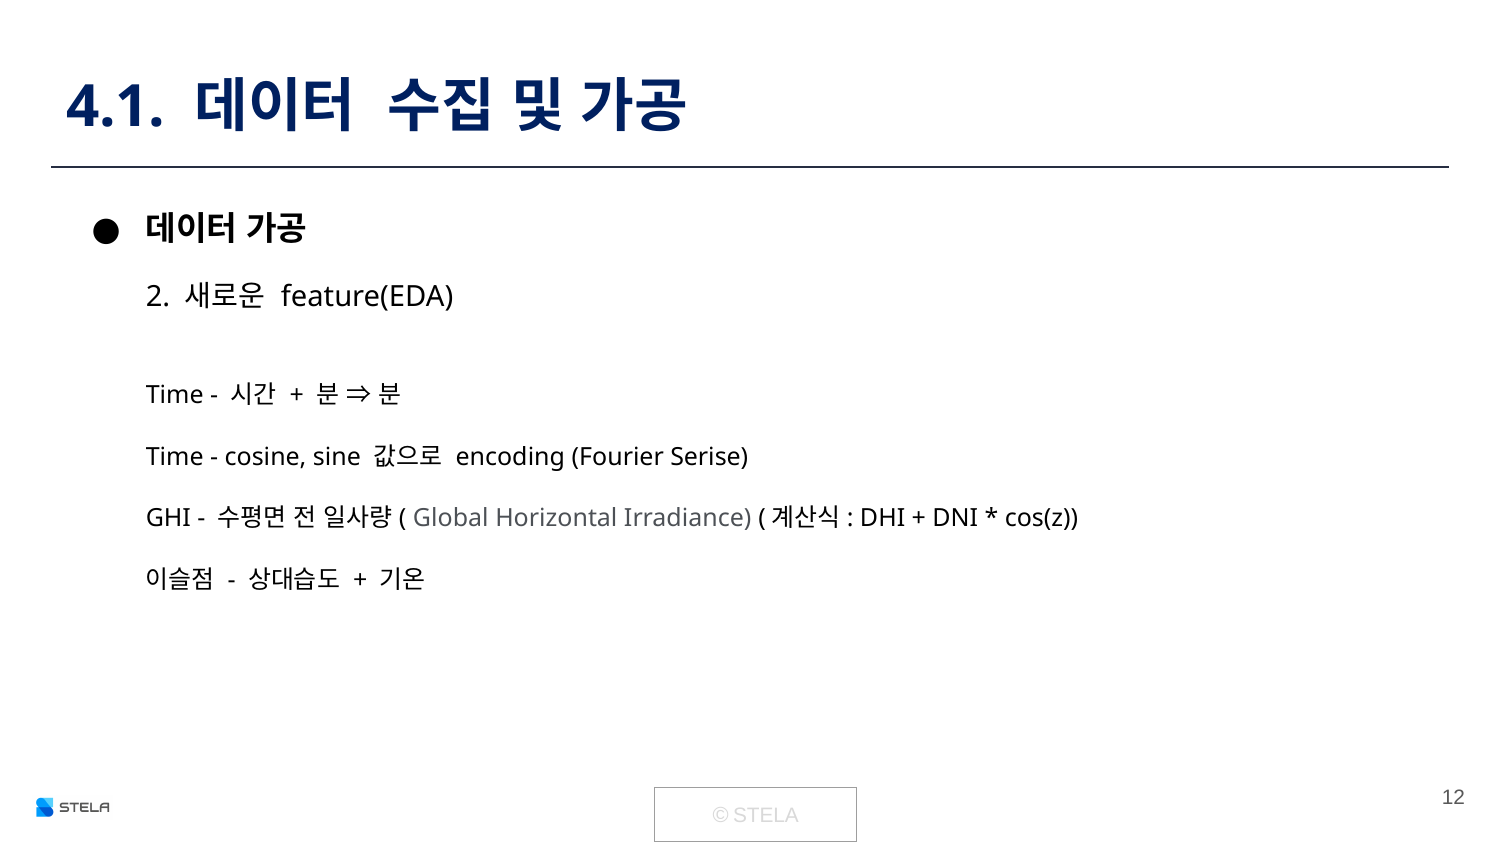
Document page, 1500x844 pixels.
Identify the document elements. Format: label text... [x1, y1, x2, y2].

slide_number ‹#› [1389, 764, 1480, 830]
table_header © STELA [655, 788, 856, 841]
text_box 데이터 가공 2. 새로운 feature(EDA) Time - 시간 + 분 ⇒ 분 Time - cosine, sine 값으로 encoding (Fourier Serise) GHI - 수평면 전 일사량( Global Horizontal Irradiance) (계산식: DHI + DNI * cos(z)) 이슬점 - 상대습도 + 기온 [55, 192, 1447, 775]
picture [32, 795, 113, 820]
title 4.1. 데이터 수집 및 가공 [51, 53, 1449, 148]
